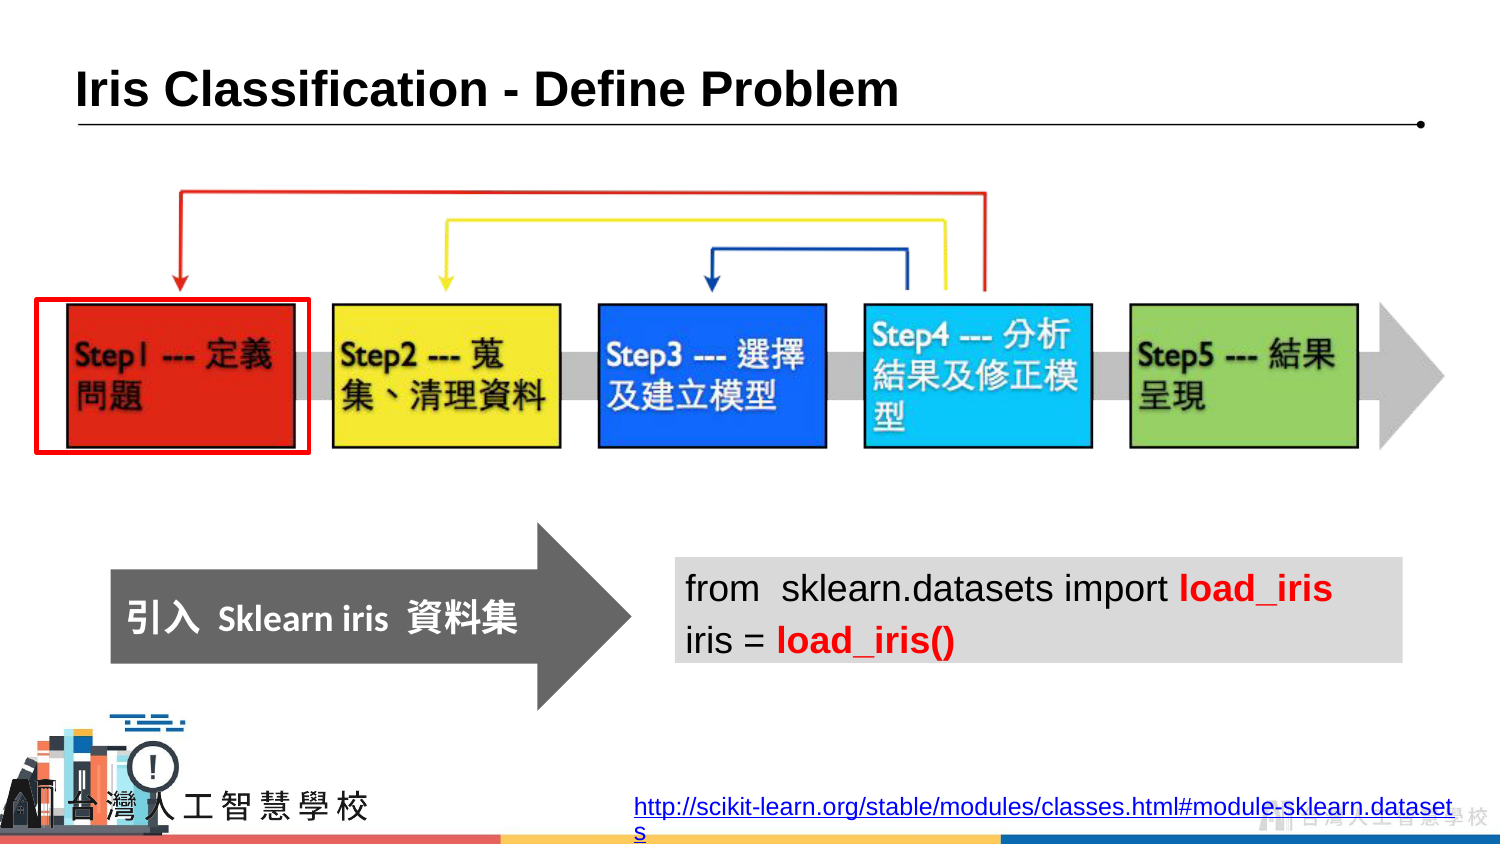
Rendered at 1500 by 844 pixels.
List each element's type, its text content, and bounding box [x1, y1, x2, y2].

text_box from sklearn.datasets import load_iris iris = load_iris() [674, 557, 1403, 663]
text_box 引入 Sklearn iris 資料集 [110, 522, 632, 711]
picture [0, 0, 1500, 844]
text_box [49, 186, 1448, 462]
text_box http://scikit-learn.org/stable/modules/classes.html#module-sklearn.datasets [631, 788, 1467, 823]
text_box [36, 299, 309, 453]
title Iris Classification - Define Problem [72, 18, 1409, 117]
